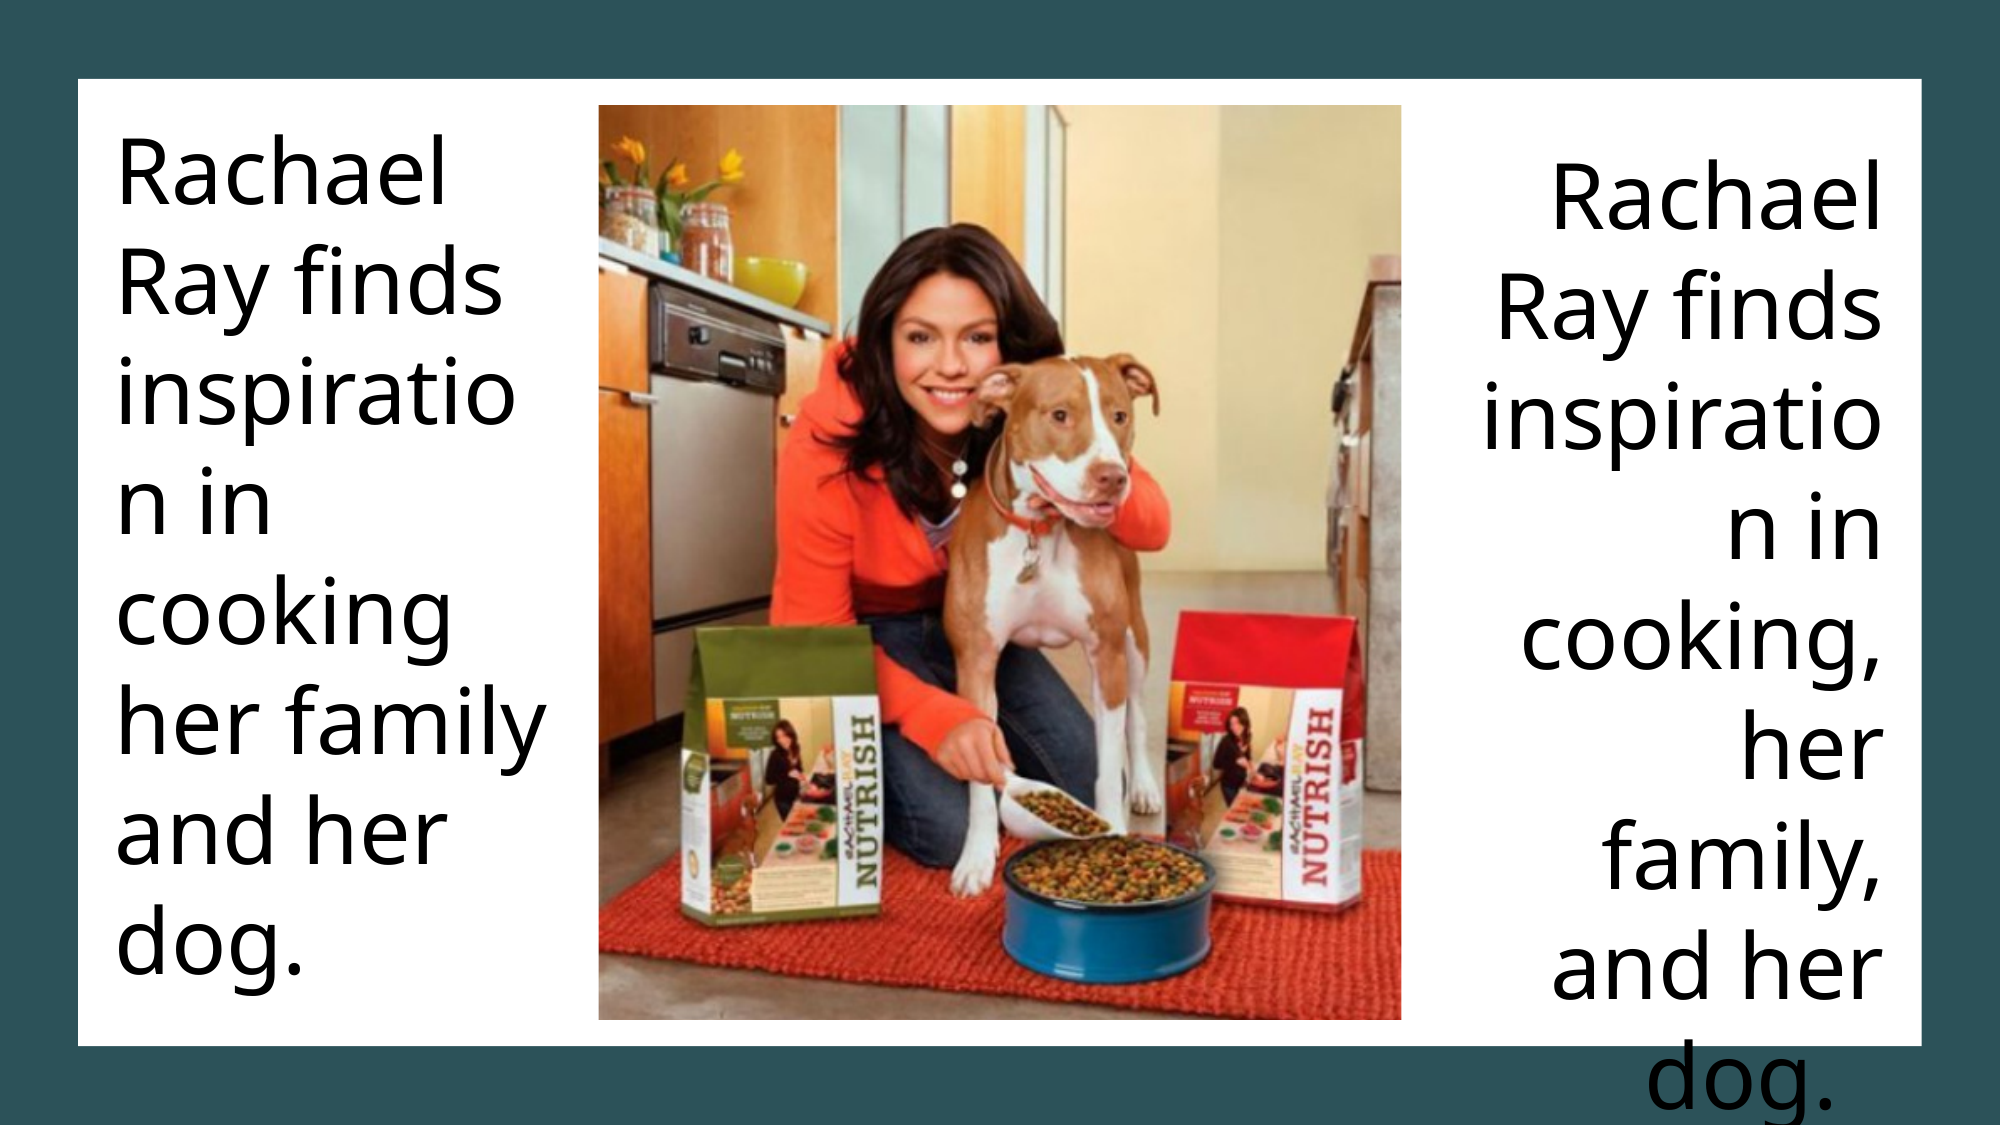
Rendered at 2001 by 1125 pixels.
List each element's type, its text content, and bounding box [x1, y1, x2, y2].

text_box [0, 0, 2000, 1125]
text_box Rachael Ray finds inspiration in cooking, her family, and her dog. [1418, 130, 1900, 1125]
text_box Rachael Ray finds inspiration in cooking her family and her dog. [99, 105, 577, 1110]
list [598, 105, 1402, 1020]
text_box [77, 78, 1923, 1047]
